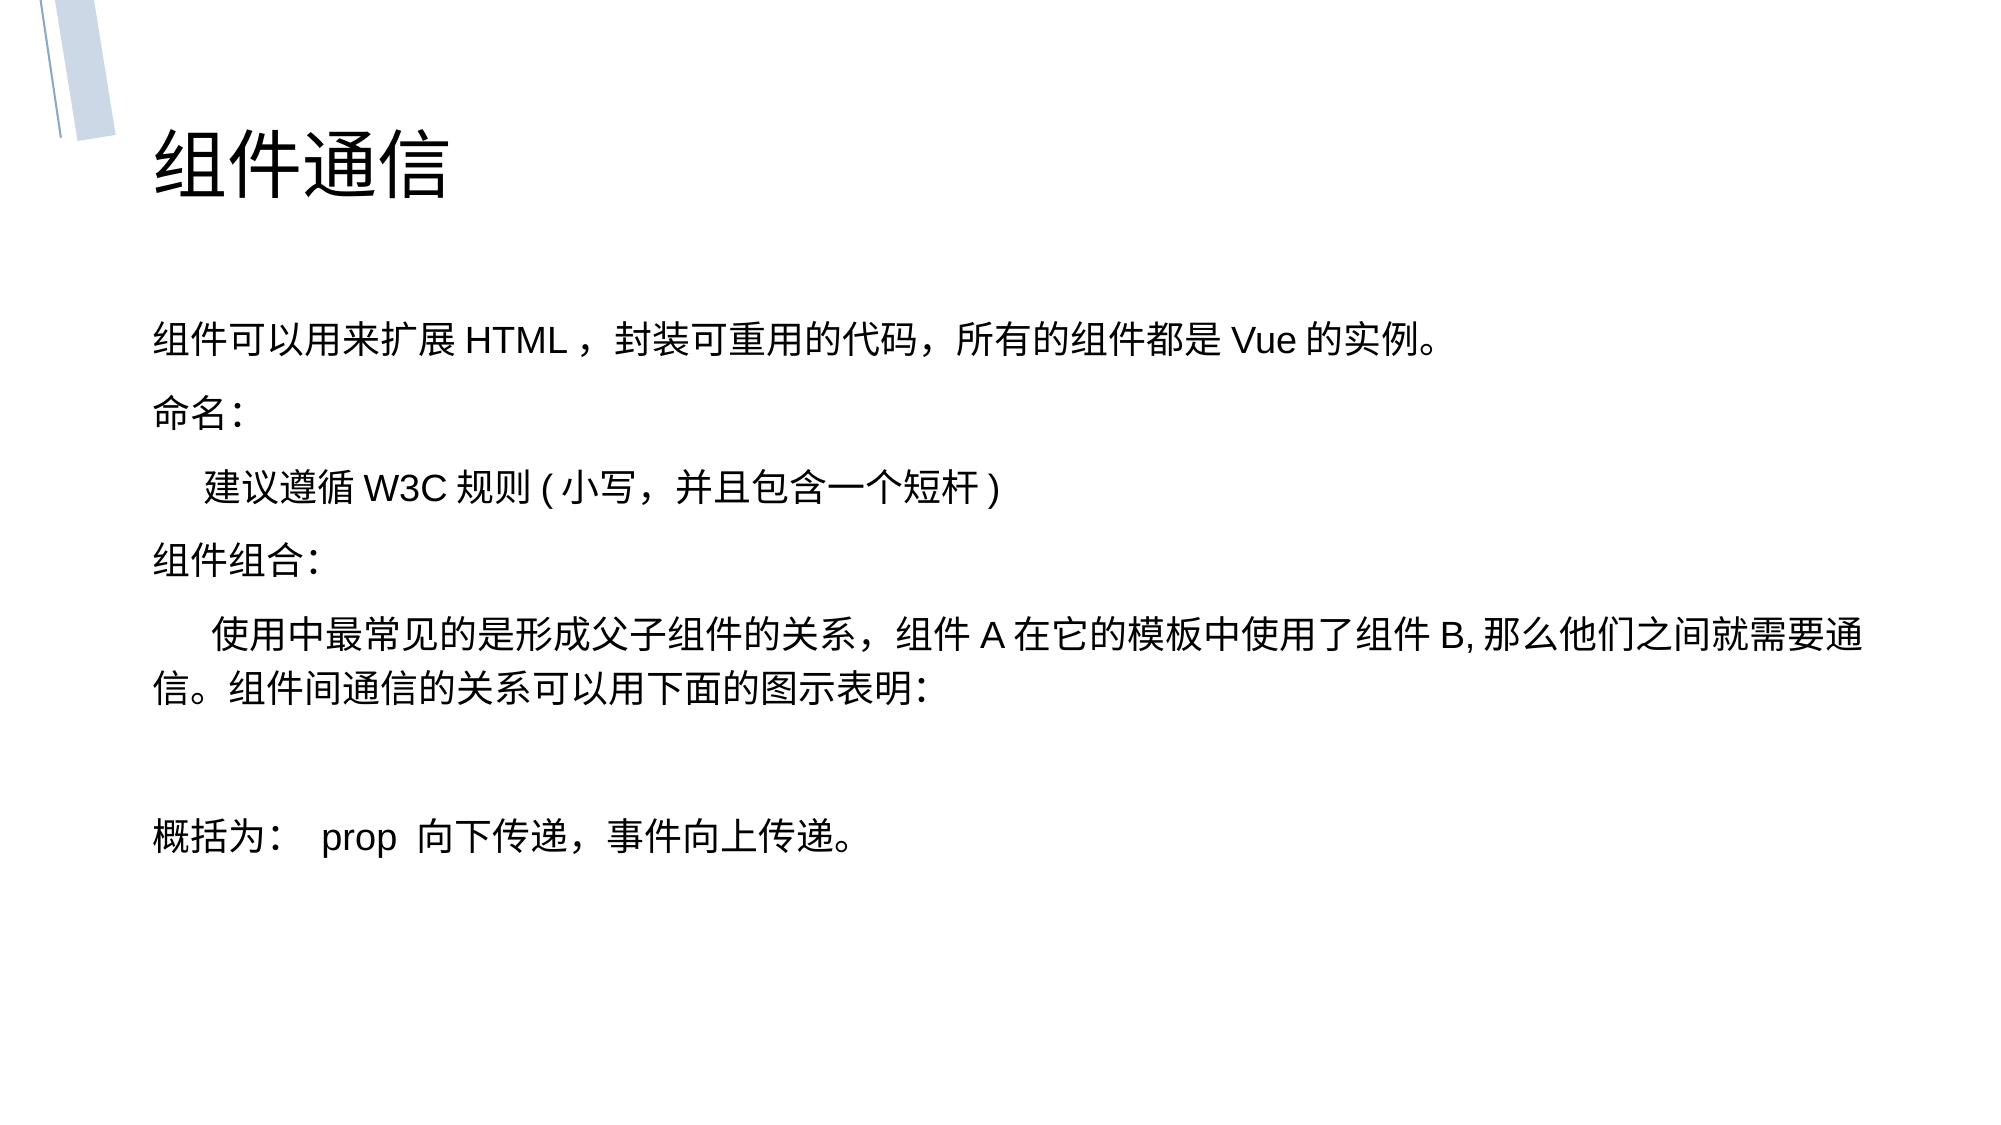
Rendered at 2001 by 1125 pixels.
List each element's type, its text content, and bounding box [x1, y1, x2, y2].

list 组件可以用来扩展HTML，封装可重用的代码，所有的组件都是Vue的实例。 命名： 建议遵循W3C规则(小写，并且包含一个短杆) 组件组合： 使用中最常见的是形成父子组件的关系，组件A在它的模板中使用了组件B,那么他们之间就需要通信。组件间通信的关系可以用下面的图示表明： 概括为： prop 向下传递，事件向上传递。 [137, 299, 1916, 1014]
title 组件通信 [137, 59, 1863, 278]
